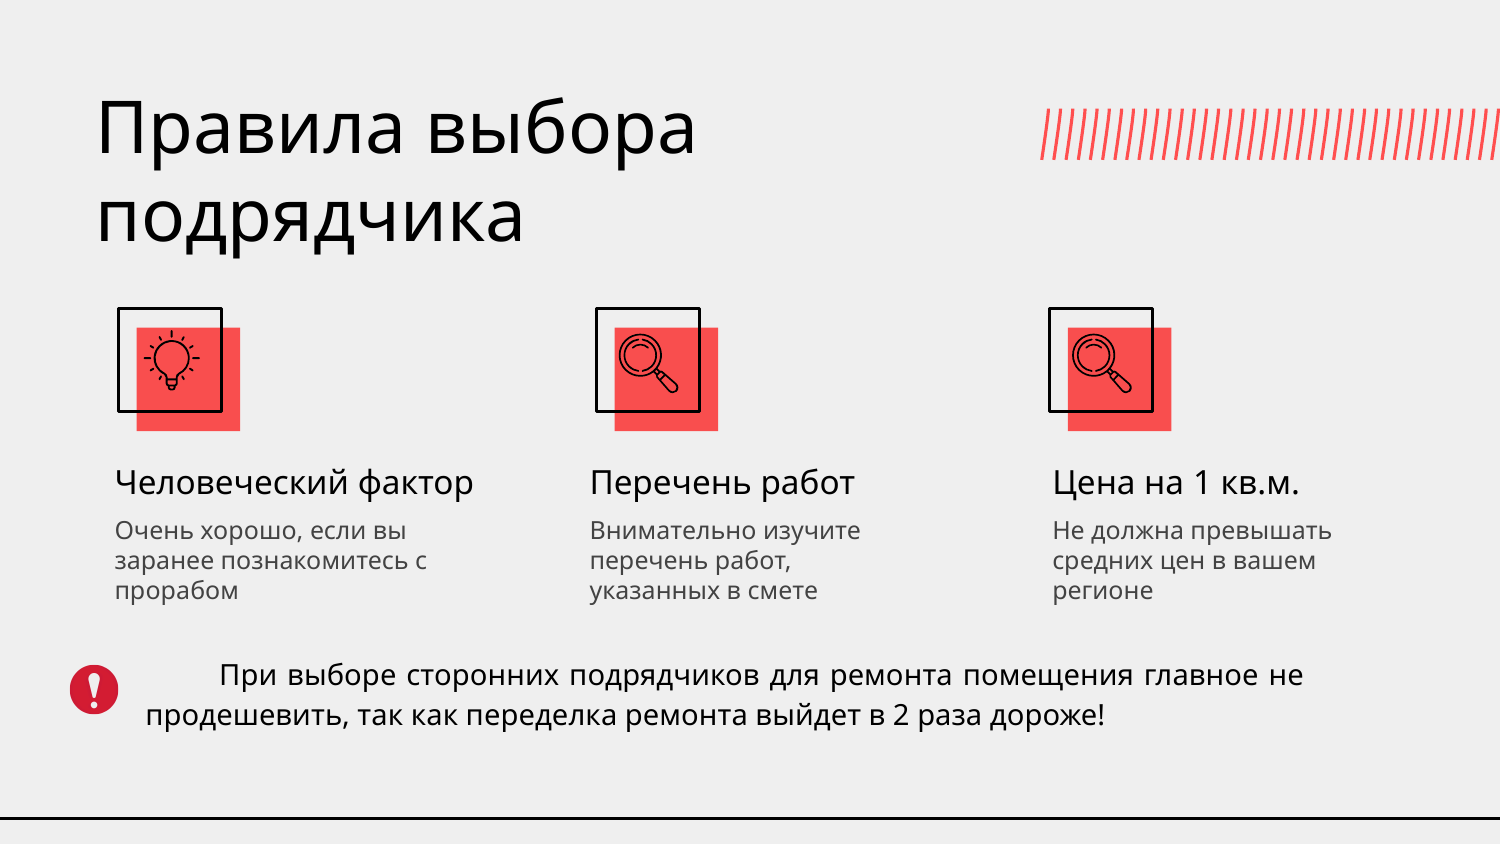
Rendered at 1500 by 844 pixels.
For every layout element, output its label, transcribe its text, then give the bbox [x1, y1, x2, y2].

text_box [118, 308, 222, 412]
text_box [616, 333, 680, 394]
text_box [1069, 333, 1133, 394]
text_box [143, 329, 201, 391]
subtitle Не должна превышать средних цен в вашем регионе [1037, 499, 1352, 637]
text_box [1067, 327, 1172, 432]
title Цена на 1 кв.м. [1037, 433, 1407, 517]
text_box [596, 308, 700, 412]
title Правила выбора подрядчика [80, 65, 929, 160]
text_box [136, 327, 241, 432]
picture [68, 663, 120, 716]
title Человеческий фактор [99, 433, 520, 499]
text_box При выборе сторонних подрядчиков для ремонта помещения главное не продешевить, так как переделка ремонта выйдет в 2 раза дороже! [130, 636, 1320, 747]
subtitle Очень хорошо, если вы заранее познакомитесь с прорабом [99, 499, 520, 619]
subtitle Внимательно изучите перечень работ, указанных в смете [574, 499, 944, 636]
text_box [1049, 308, 1153, 412]
text_box [614, 327, 719, 432]
title Перечень работ [574, 433, 944, 499]
